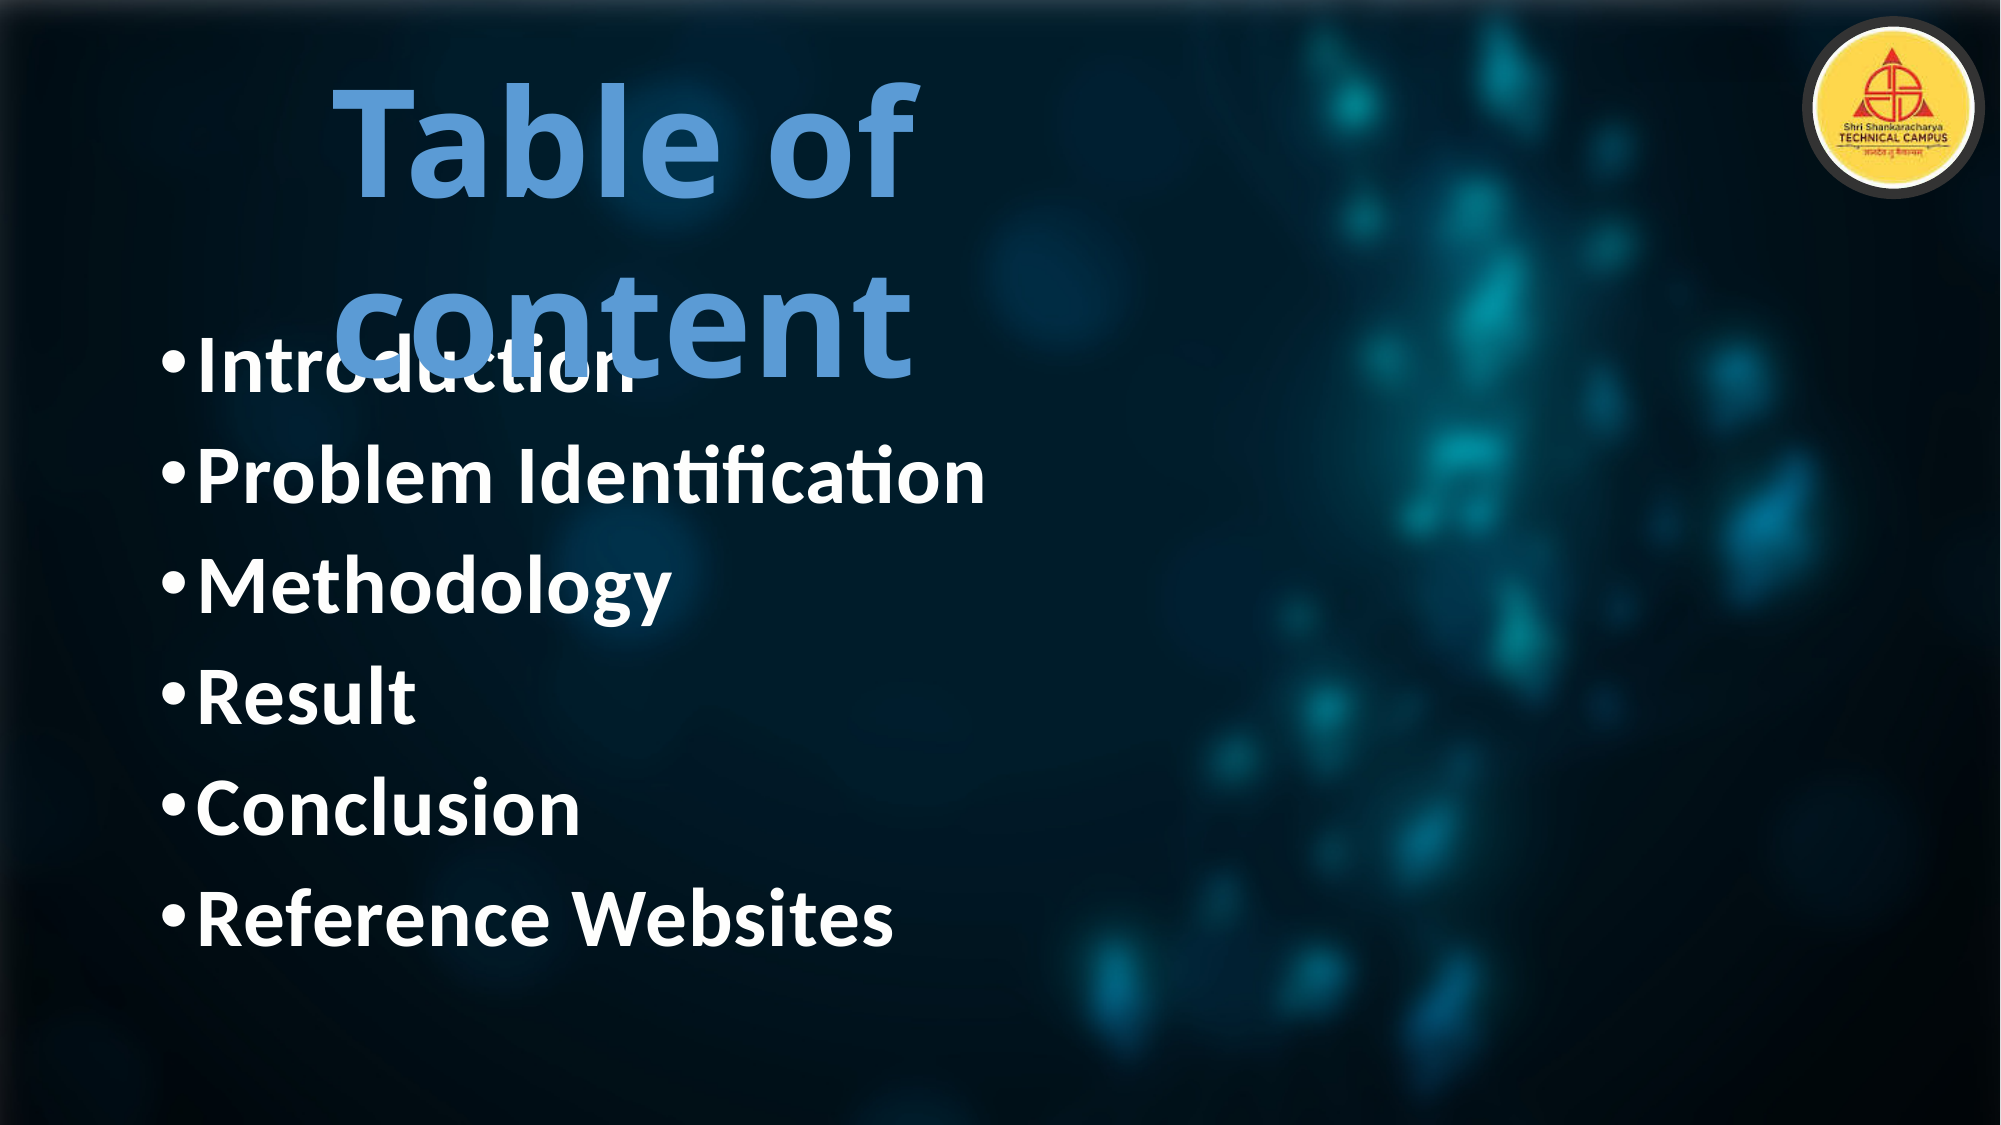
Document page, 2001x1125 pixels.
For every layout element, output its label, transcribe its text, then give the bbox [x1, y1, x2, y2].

picture [0, 0, 2001, 1125]
list Introduction Problem Identification Methodology Result Conclusion Reference Websites [144, 313, 1375, 1002]
text_box Table of content [80, 39, 1165, 415]
